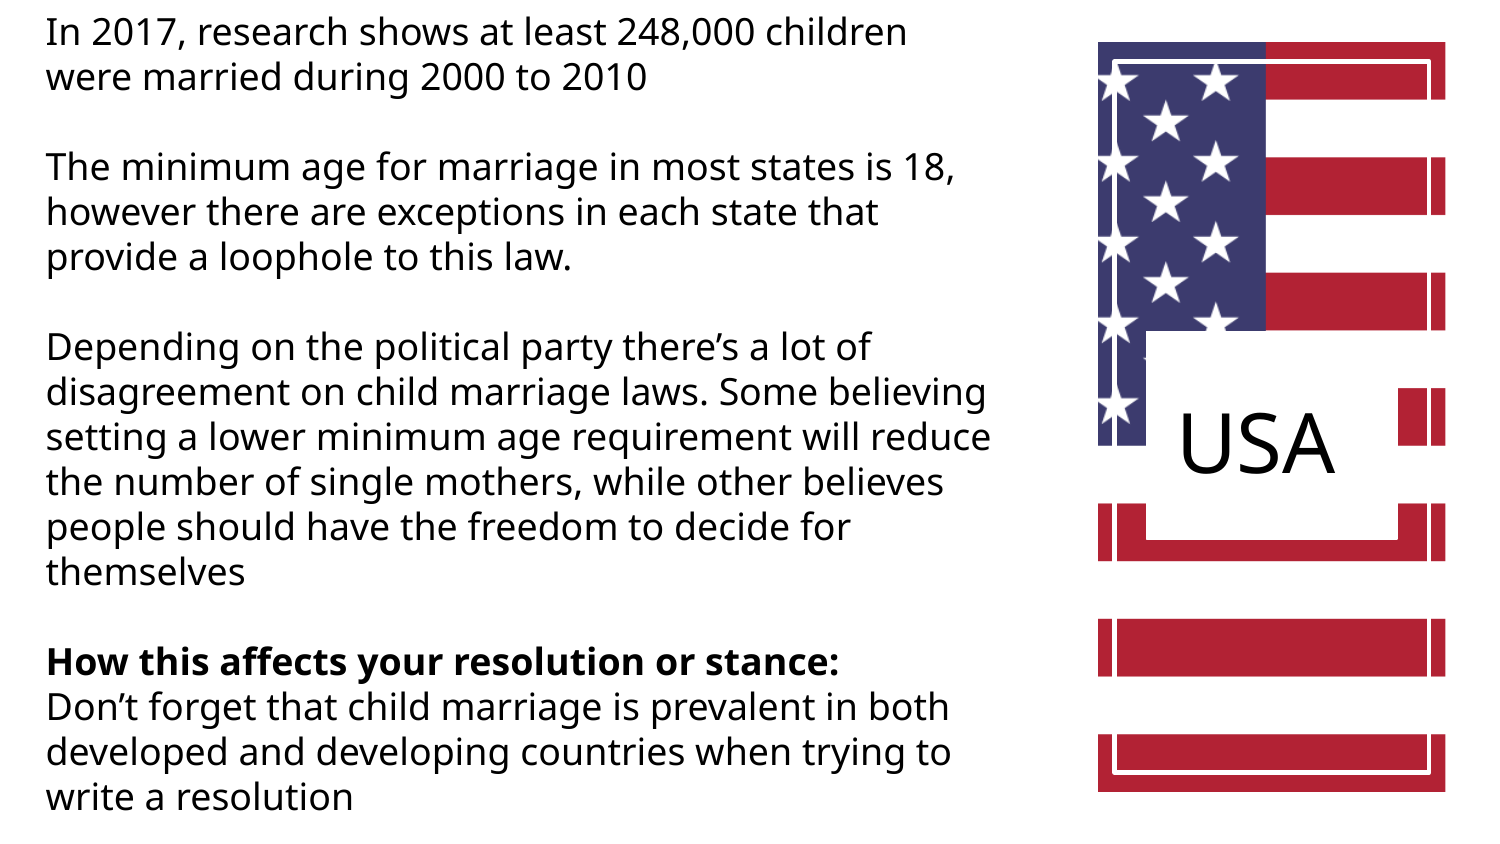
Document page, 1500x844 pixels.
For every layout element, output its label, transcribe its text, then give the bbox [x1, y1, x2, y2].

text_box In 2017, research shows at least 248,000 children were married during 2000 to 2010 The minimum age for marriage in most states is 18, however there are exceptions in each state that provide a loophole to this law. Depending on the political party there’s a lot of disagreement on child marriage laws. Some believing setting a lower minimum age requirement will reduce the number of single mothers, while other believes people should have the freedom to decide for themselves How this affects your resolution or stance: Don’t forget that child marriage is prevalent in both developed and developing countries when trying to write a resolution [30, 38, 1020, 788]
picture [1097, 41, 1446, 793]
